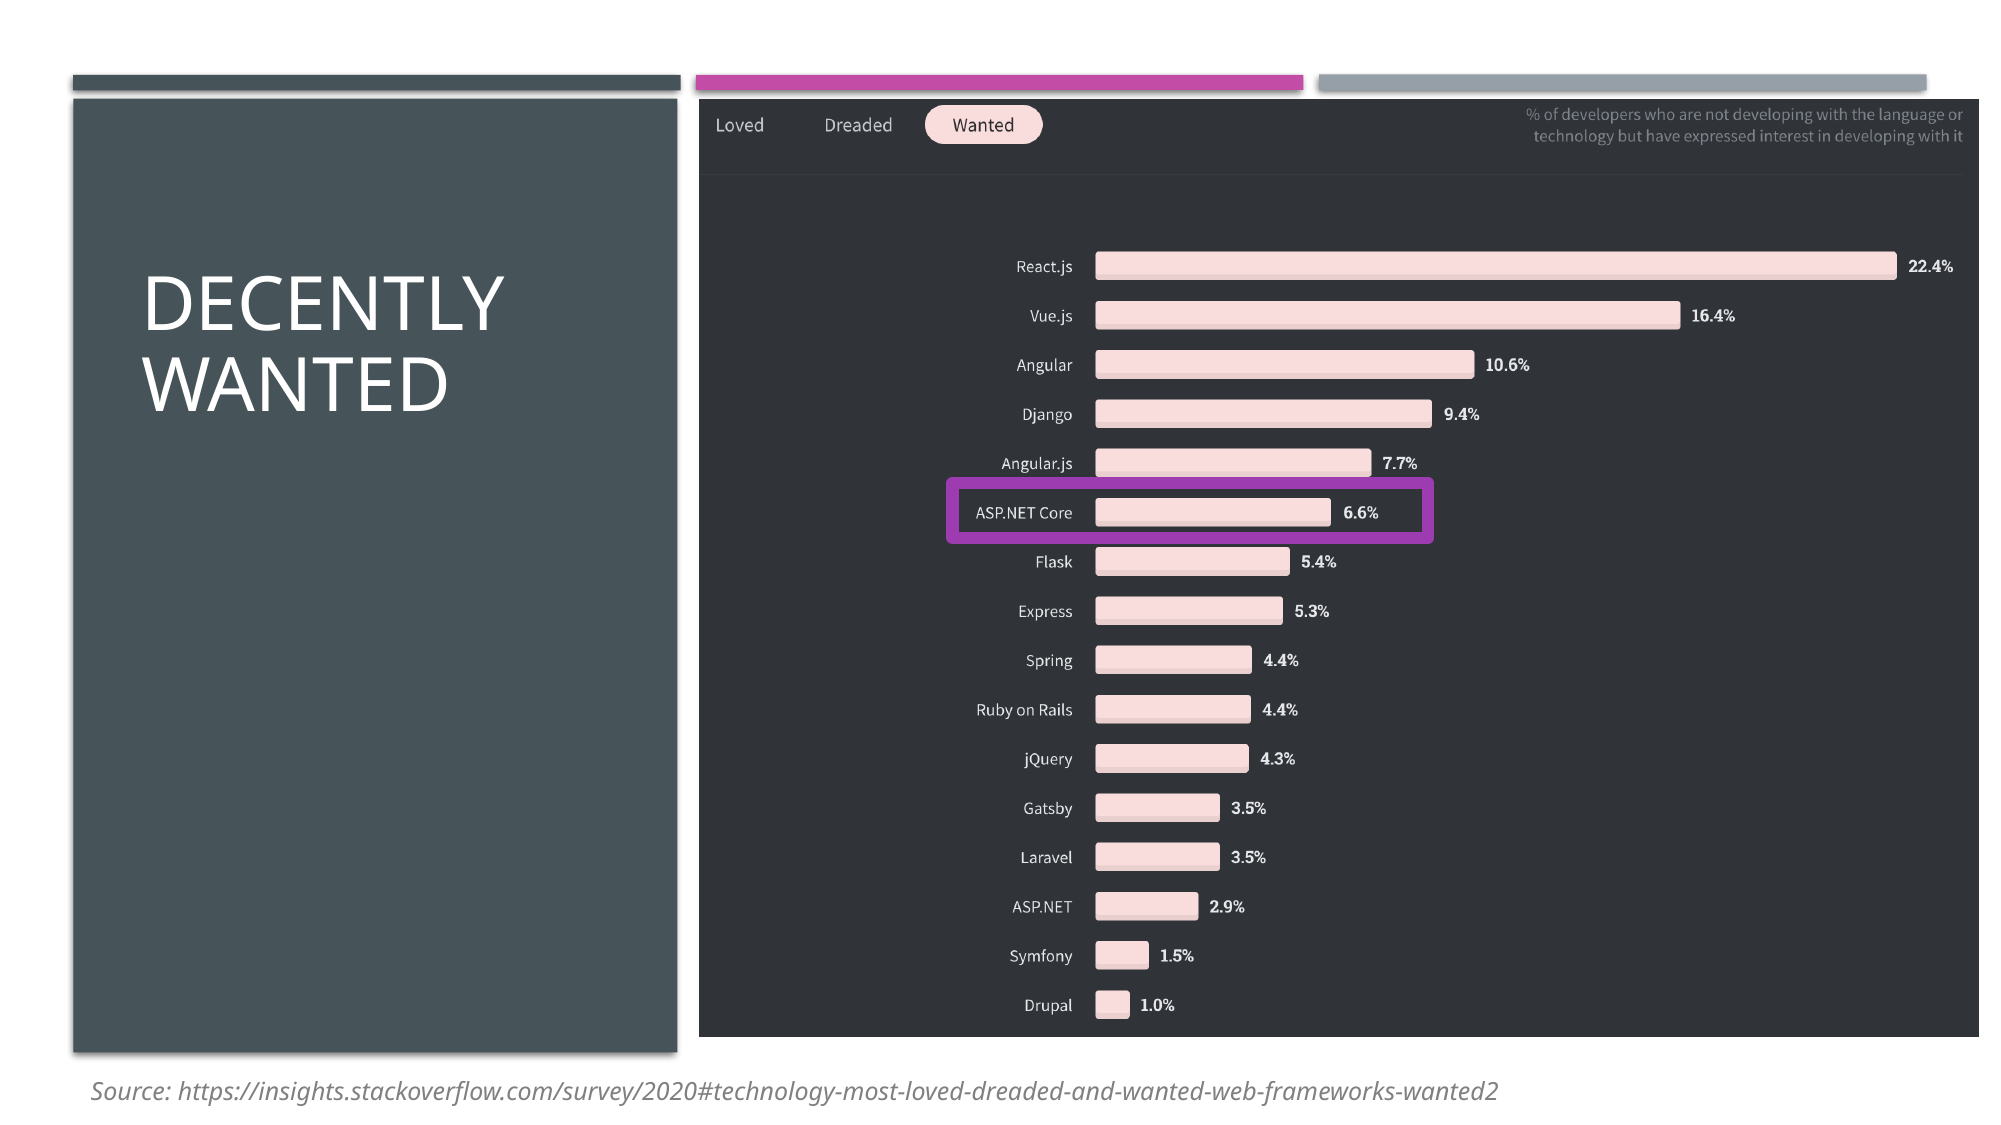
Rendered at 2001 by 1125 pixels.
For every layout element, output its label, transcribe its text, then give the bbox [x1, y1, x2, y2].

title Decently wanted [125, 153, 624, 436]
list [698, 98, 1979, 1037]
text_box Source: https://insights.stackoverflow.com/survey/2020#technology-most-loved-dreaded-and-wanted-web-frameworks-wanted2 [75, 1068, 1517, 1113]
